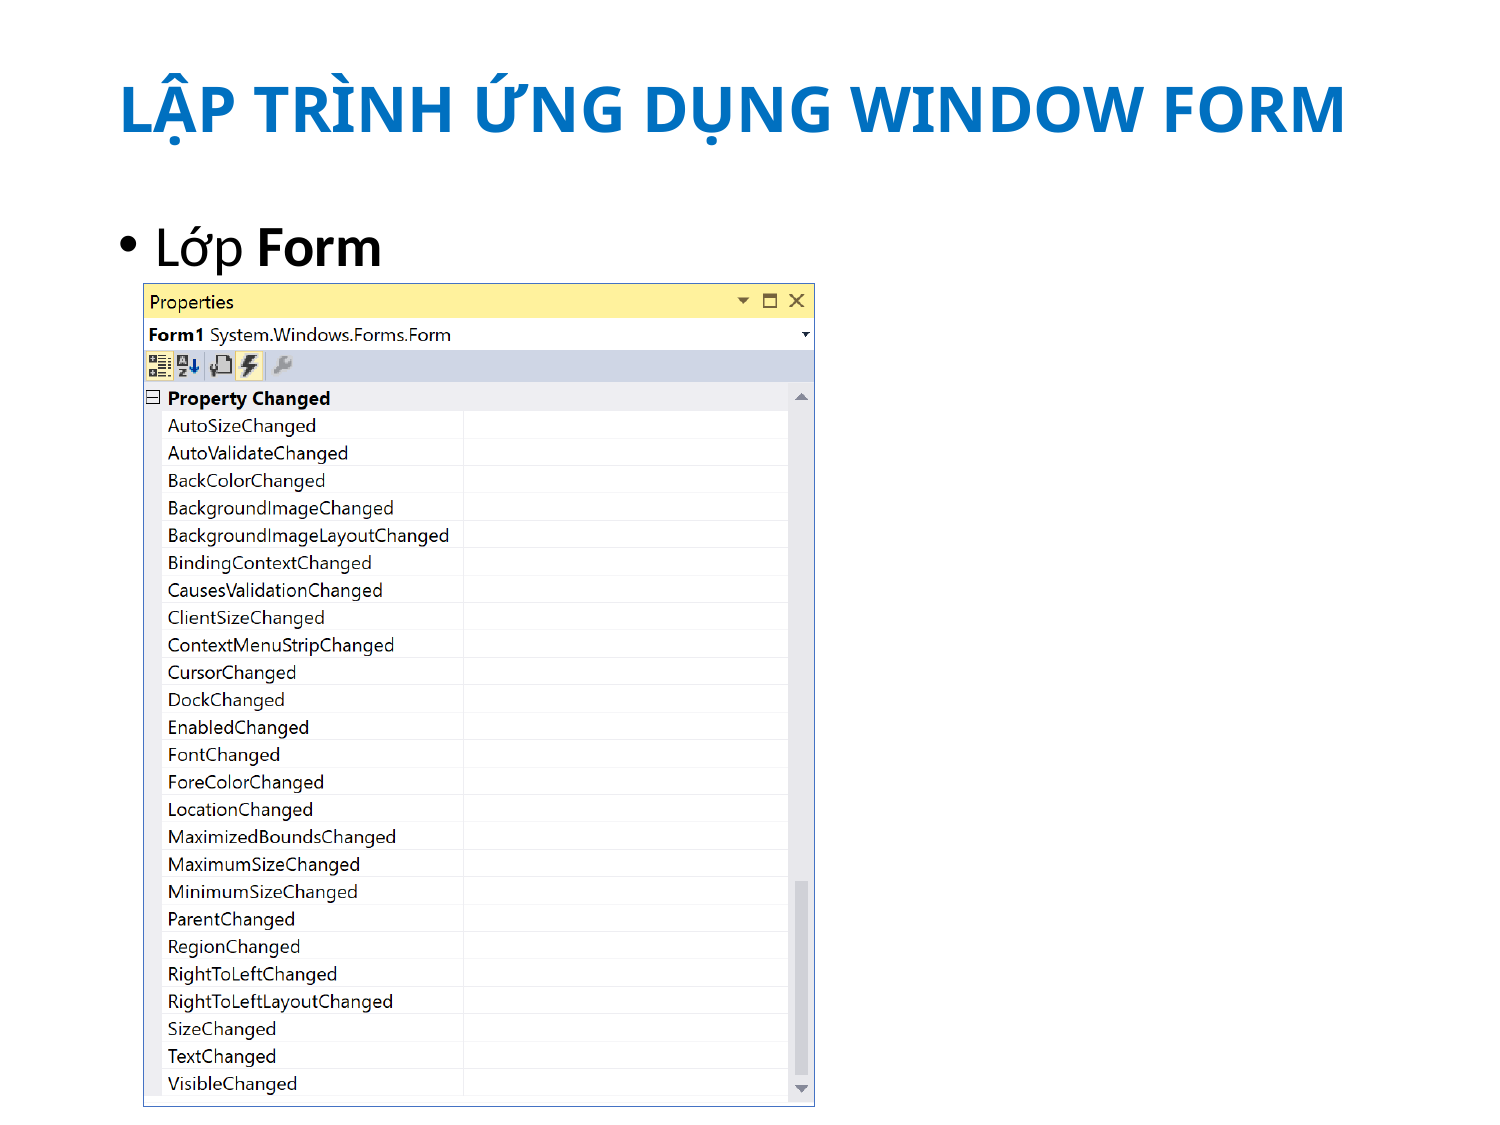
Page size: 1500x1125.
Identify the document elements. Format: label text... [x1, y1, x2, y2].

picture [142, 283, 815, 1107]
title LẬP TRÌNH ỨNG DỤNG WINDOW FORM [103, 38, 1397, 185]
list Lớp Form [103, 208, 1397, 1014]
